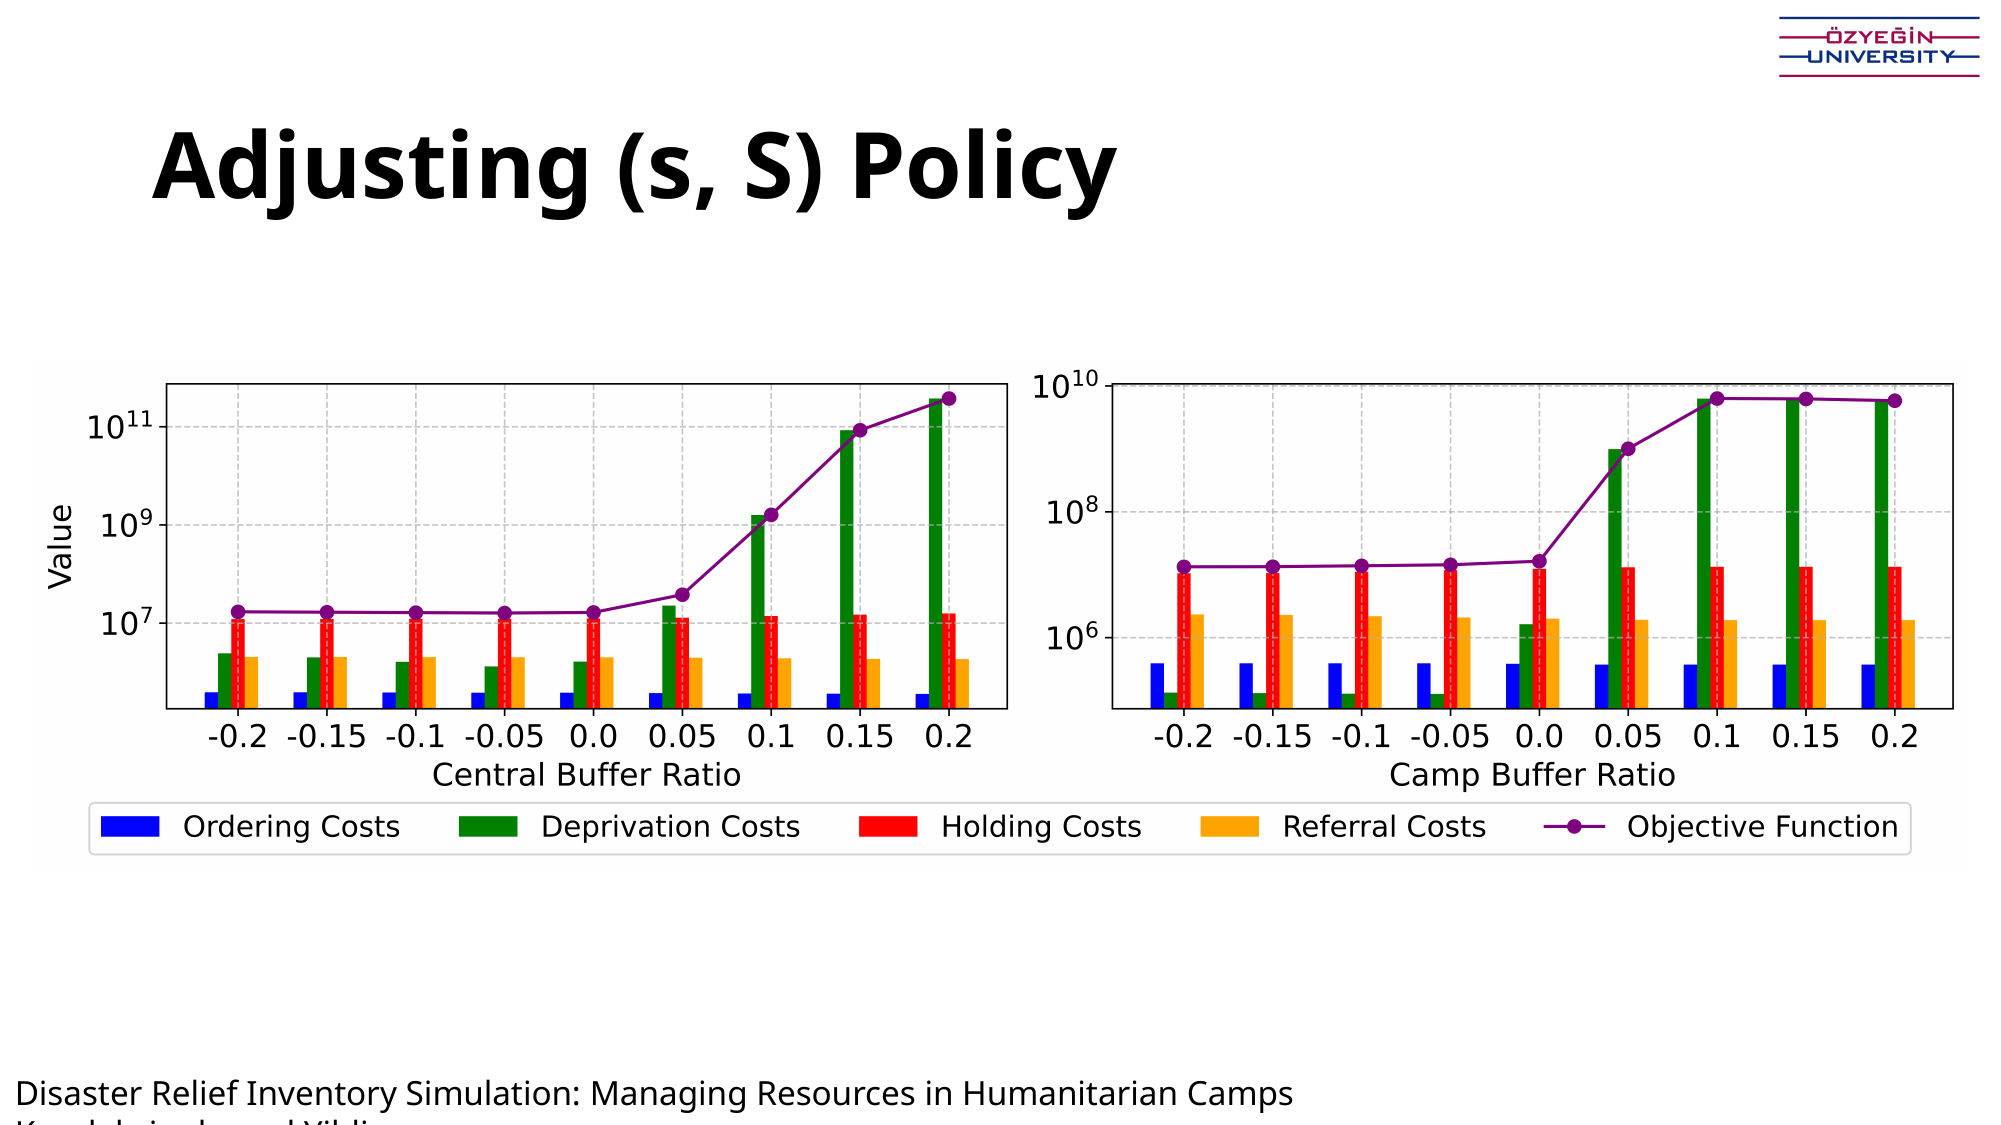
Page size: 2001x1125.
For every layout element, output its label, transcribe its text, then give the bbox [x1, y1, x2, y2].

picture [1778, 16, 1981, 77]
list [32, 359, 1968, 870]
title Adjusting (s, S) Policy [137, 59, 1863, 278]
